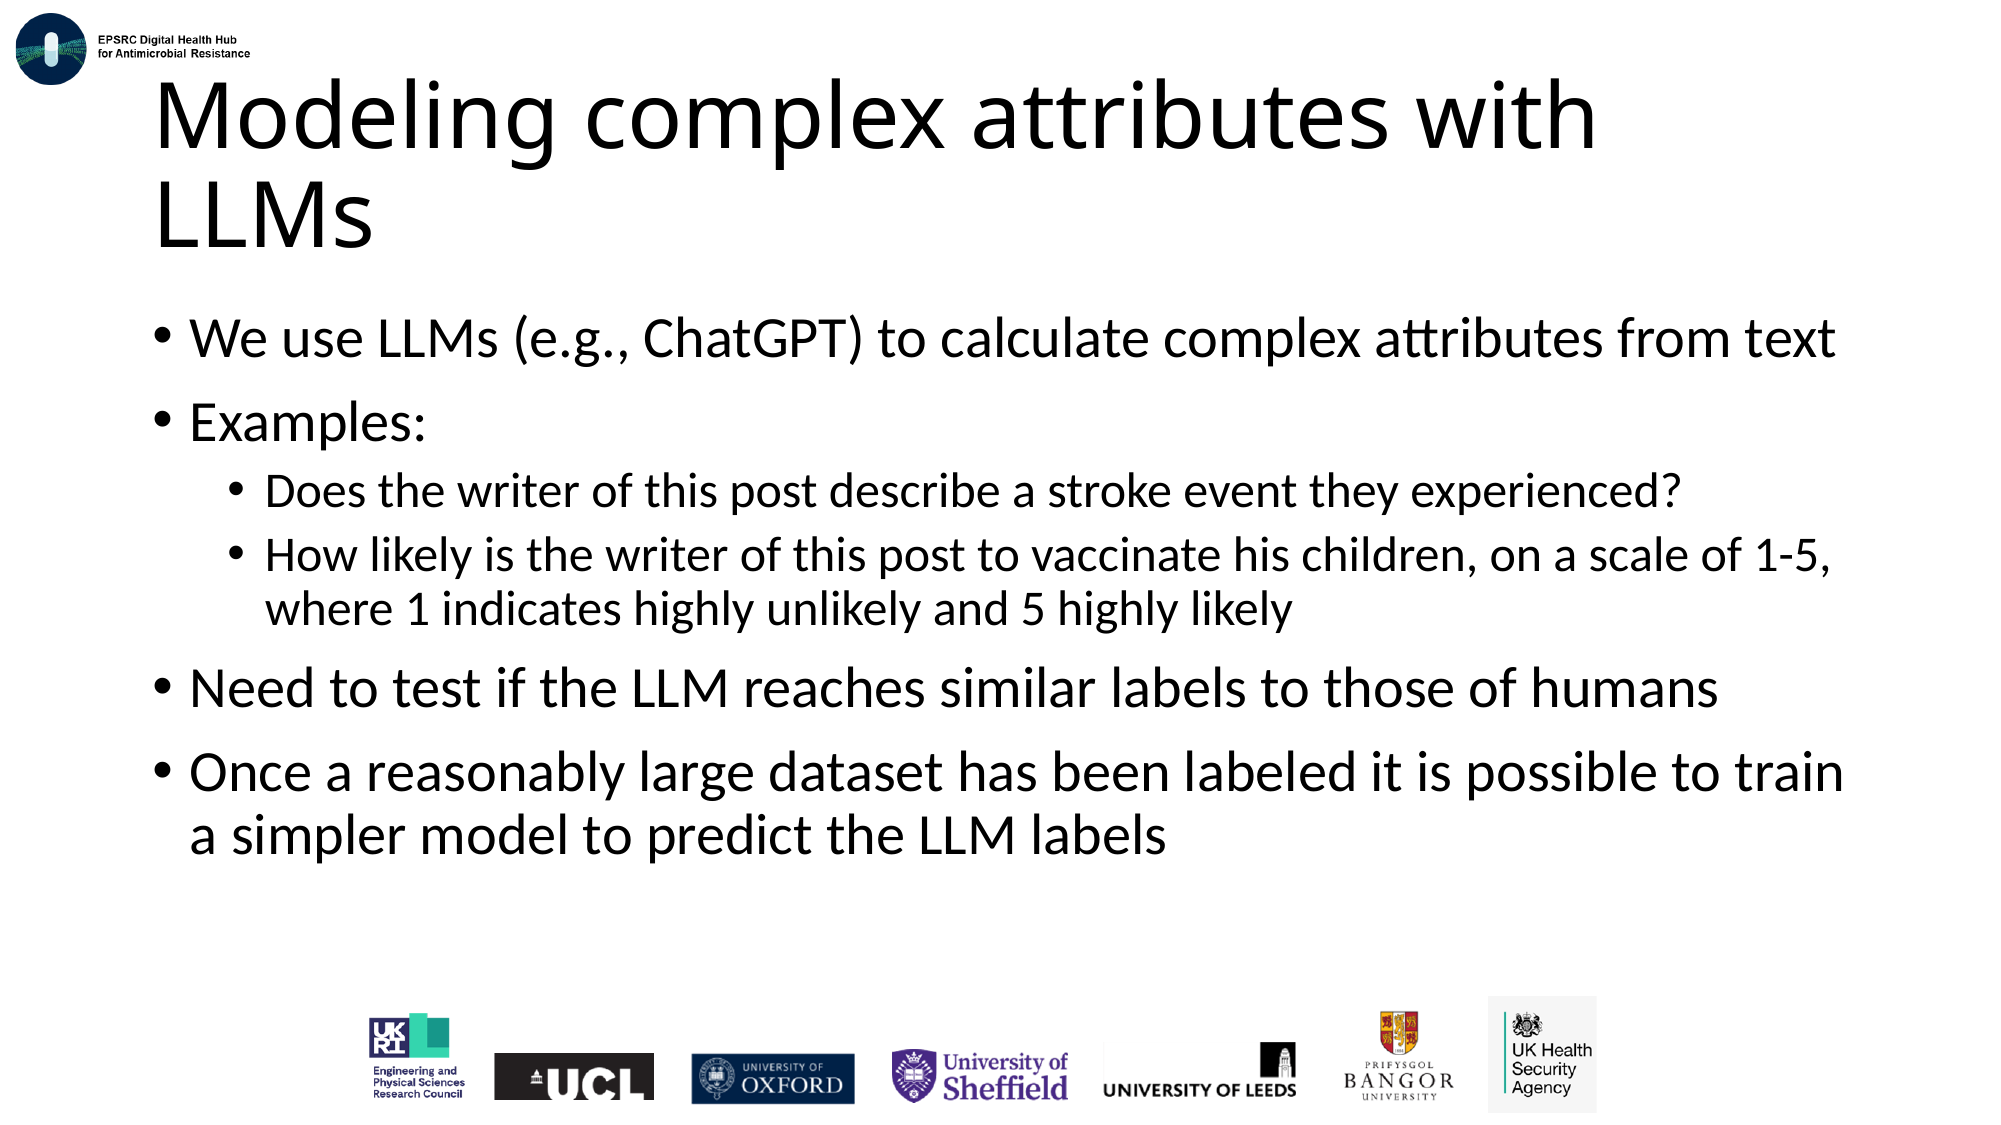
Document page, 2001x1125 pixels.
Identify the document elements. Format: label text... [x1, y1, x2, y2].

title Modeling complex attributes with LLMs [137, 59, 1863, 278]
picture [369, 1014, 1597, 1125]
list We use LLMs (e.g., ChatGPT) to calculate complex attributes from text Examples: Does the writer of this post describe a stroke event they experienced? How likely is the writer of this post to vaccinate his children, on a scale of 1-5, where 1 indicates highly unlikely and 5 highly likely Need to test if the LLM reaches similar labels to those of humans Once a reasonably large dataset has been labeled it is possible to train a simpler model to predict the LLM labels [137, 299, 1863, 1014]
picture [15, 13, 352, 85]
